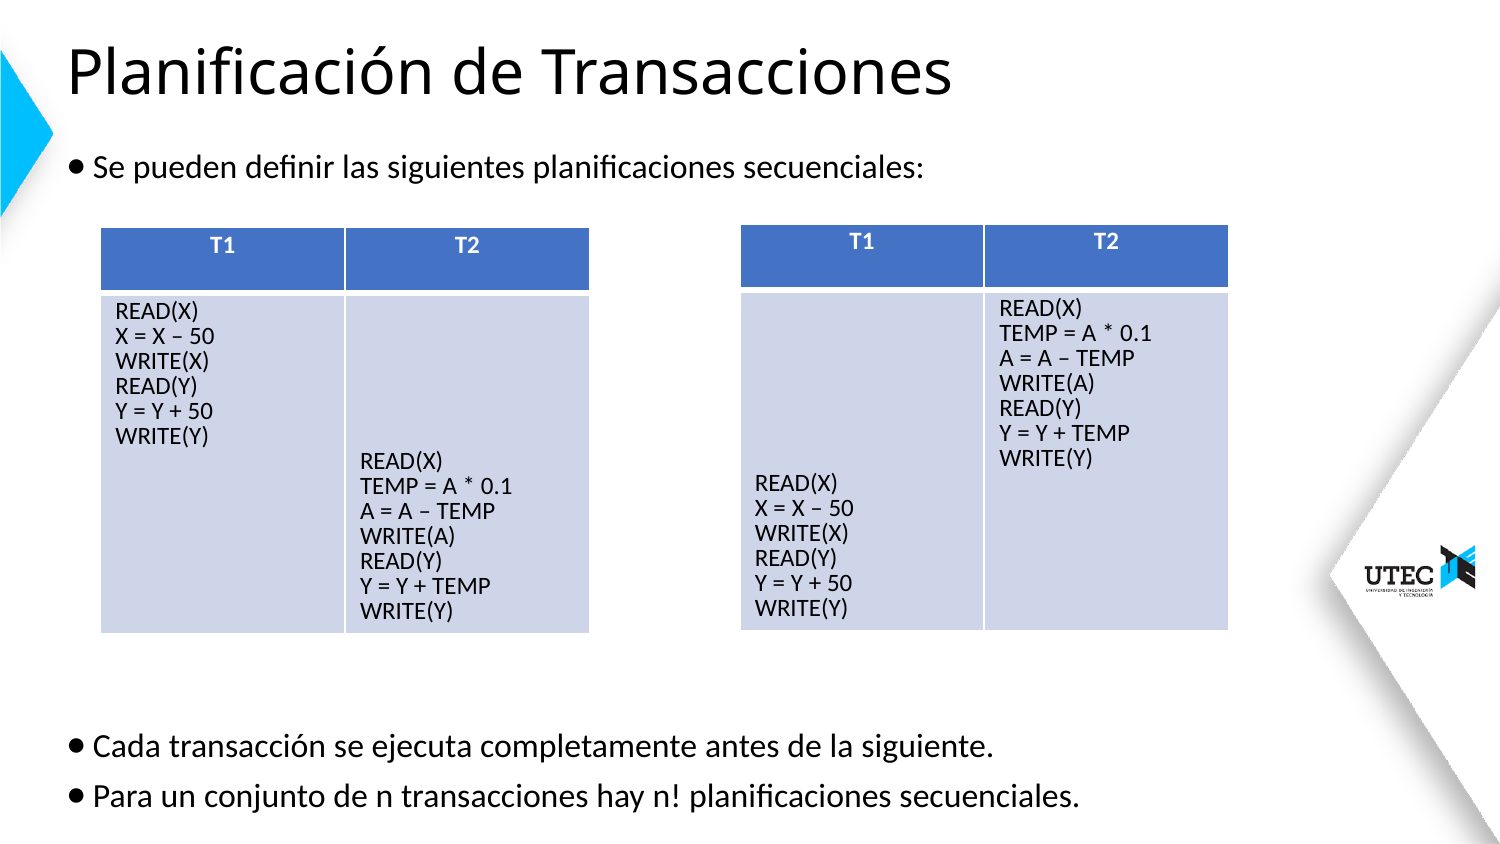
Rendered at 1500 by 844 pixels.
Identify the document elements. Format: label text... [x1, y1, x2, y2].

table_header T2 [985, 225, 1228, 287]
title Planificación de Transacciones [51, 25, 1449, 129]
table_cell READ(X) X = X – 50 WRITE(X) READ(Y) Y = Y + 50 WRITE(Y) [101, 296, 344, 633]
table_header T1 [741, 225, 983, 287]
table_header T1 [101, 228, 344, 290]
table_header T2 [346, 228, 589, 290]
list Se pueden definir las siguientes planificaciones secuenciales: Cada transacción se ejecuta completamente antes de la siguiente. Para un conjunto de n transacciones hay n! planificaciones secuenciales. [51, 129, 1449, 831]
table_cell READ(X) TEMP = A * 0.1 A = A – TEMP WRITE(A) READ(Y) Y = Y + TEMP WRITE(Y) [346, 296, 589, 633]
table_cell READ(X) X = X – 50 WRITE(X) READ(Y) Y = Y + 50 WRITE(Y) [741, 293, 983, 630]
picture [0, 0, 1500, 844]
table_cell READ(X) TEMP = A * 0.1 A = A – TEMP WRITE(A) READ(Y) Y = Y + TEMP WRITE(Y) [985, 293, 1228, 630]
